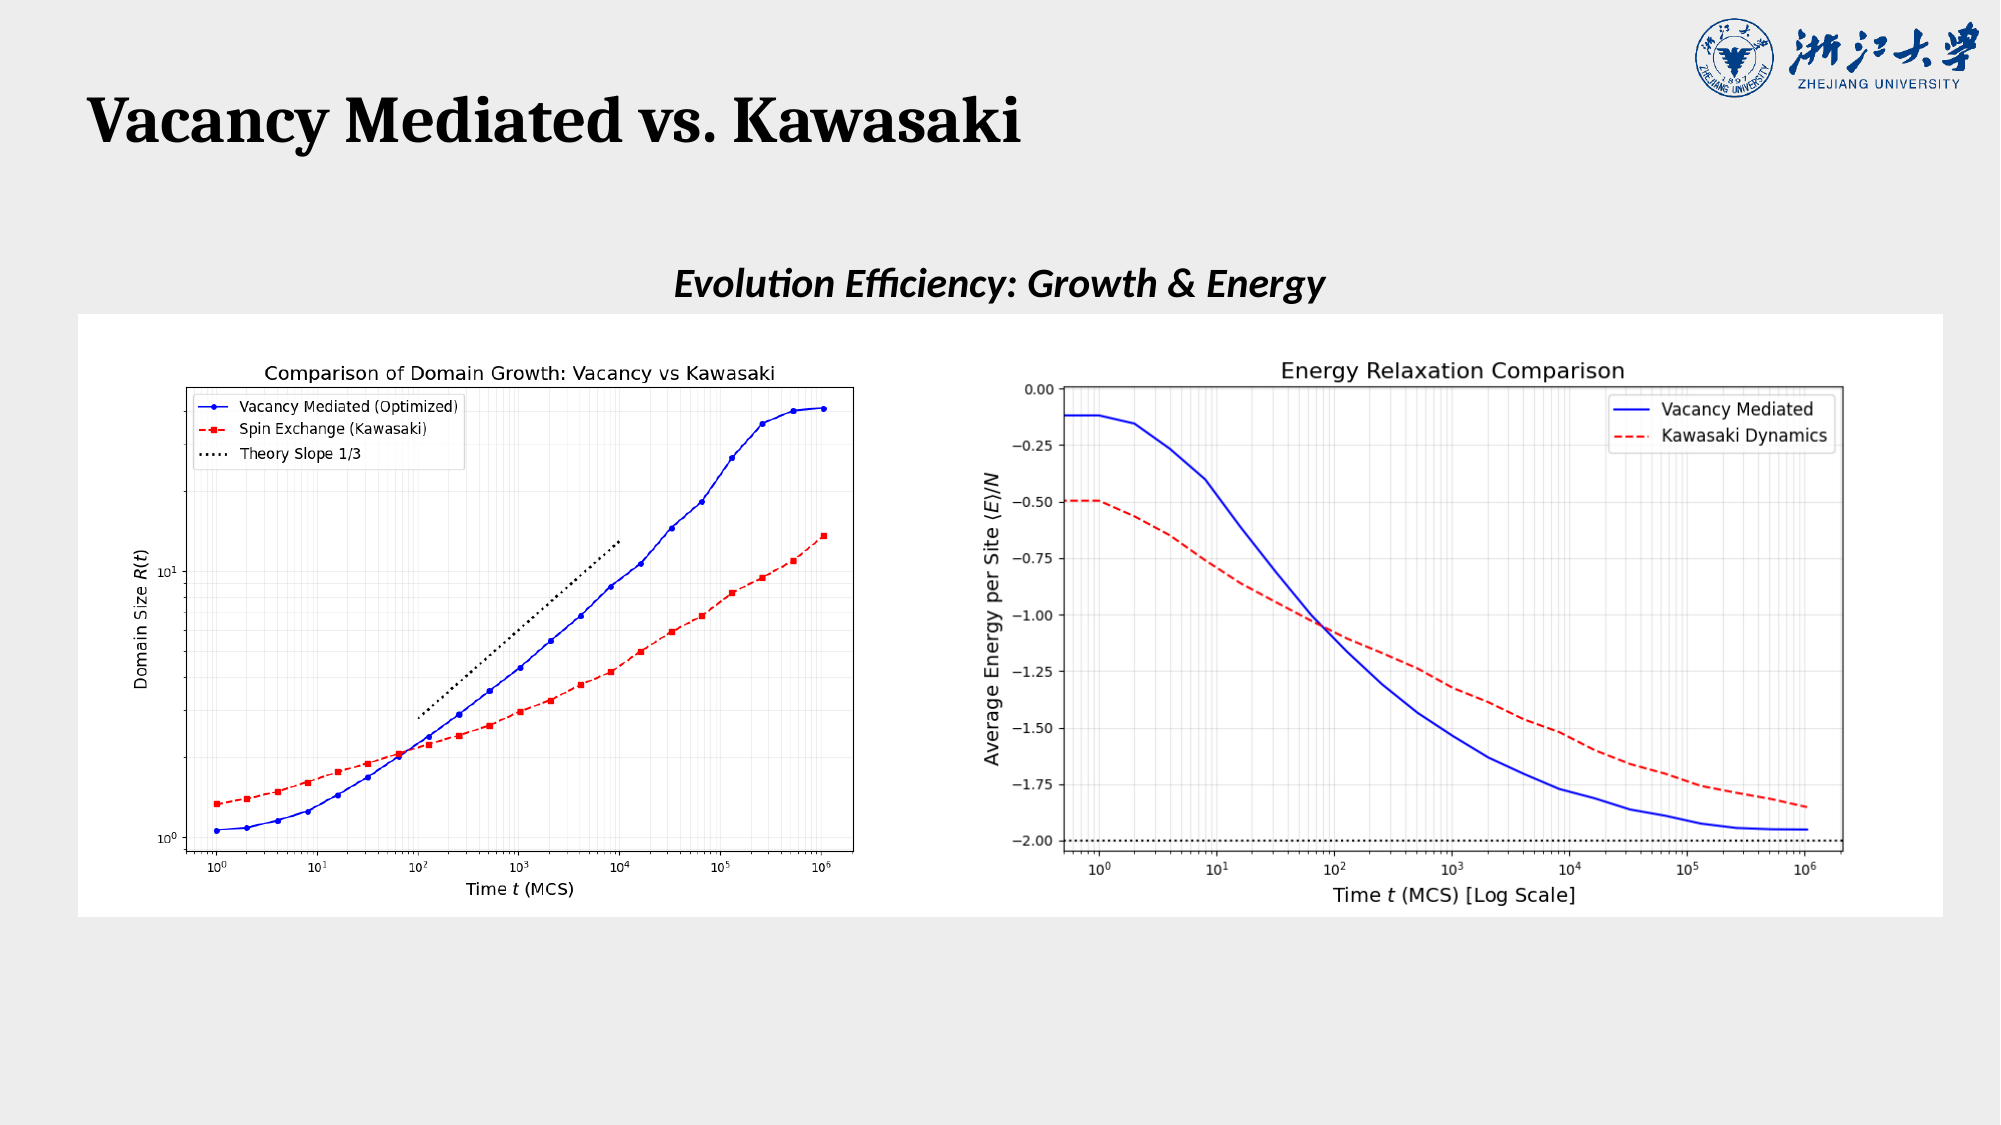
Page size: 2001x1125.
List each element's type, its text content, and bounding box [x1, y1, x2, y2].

text_box Evolution Efficiency: Growth & Energy [654, 248, 1346, 314]
text_box Vacancy Mediated vs. Kawasaki [72, 68, 1158, 163]
picture [78, 314, 1943, 917]
picture [1660, 0, 2000, 133]
